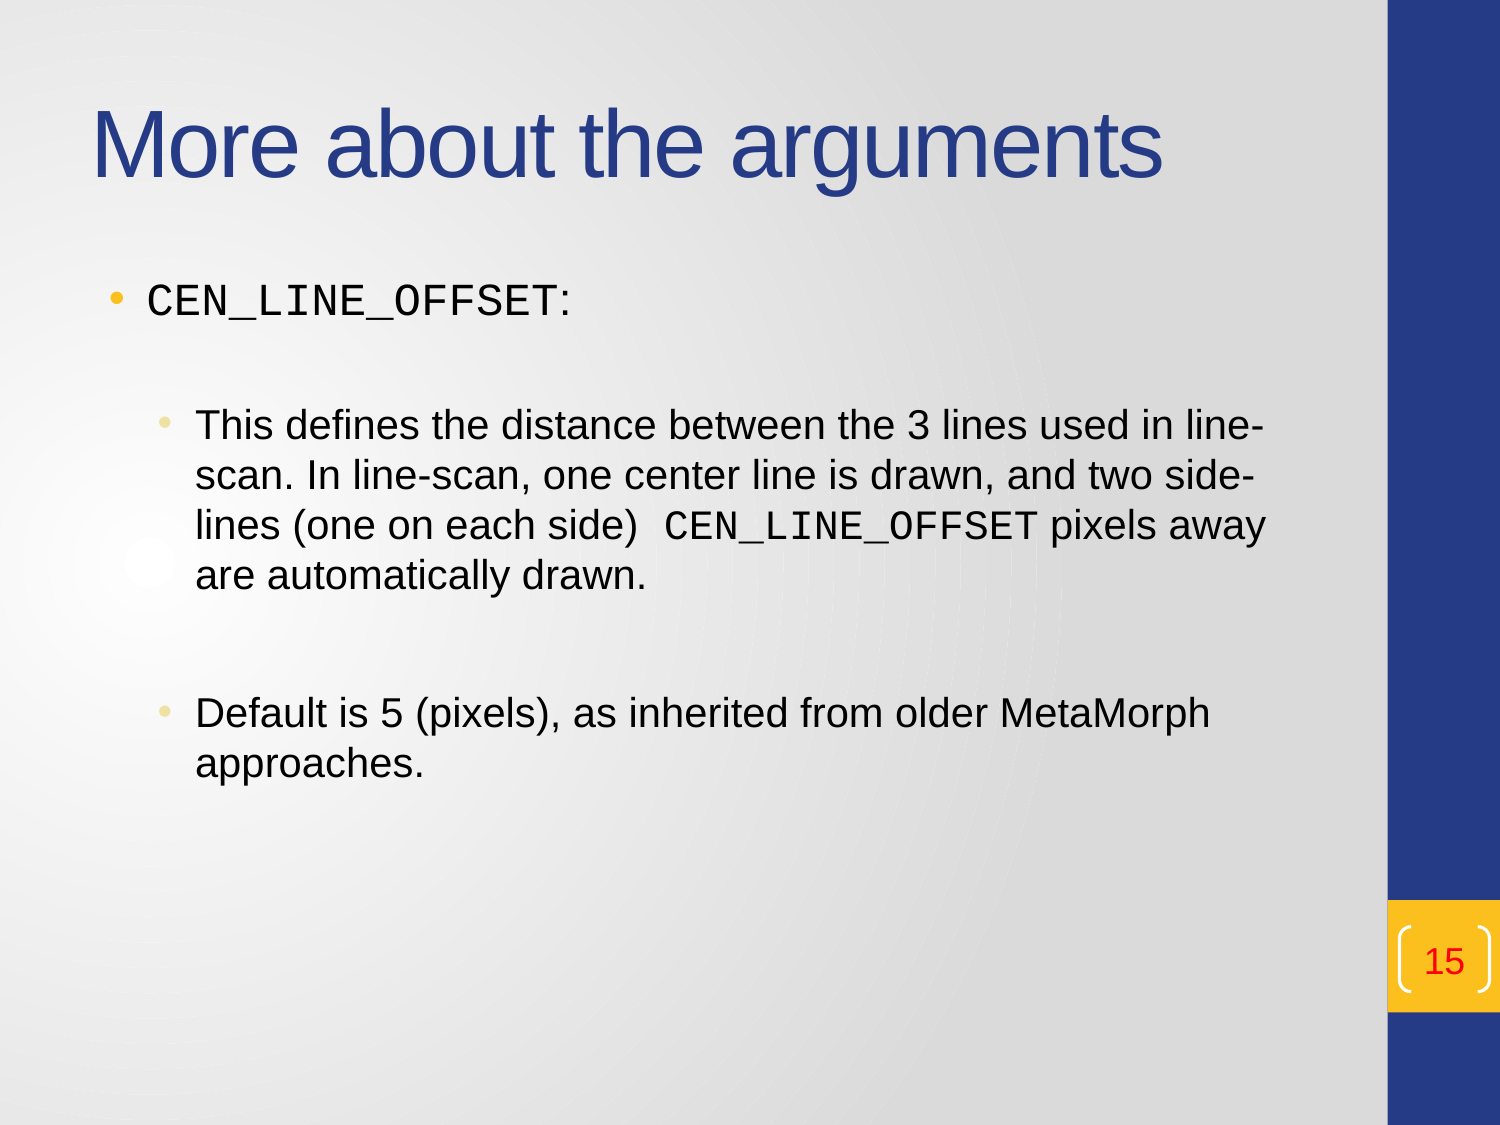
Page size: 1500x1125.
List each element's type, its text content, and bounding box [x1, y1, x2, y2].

list CEN_LINE_OFFSET: This defines the distance between the 3 lines used in line-scan. In line-scan, one center line is drawn, and two side-lines (one on each side) CEN_LINE_OFFSET pixels away are automatically drawn. Default is 5 (pixels), as inherited from older MetaMorph approaches. [75, 262, 1325, 1109]
slide_number 15 [1397, 925, 1492, 994]
title More about the arguments [75, 45, 1325, 233]
